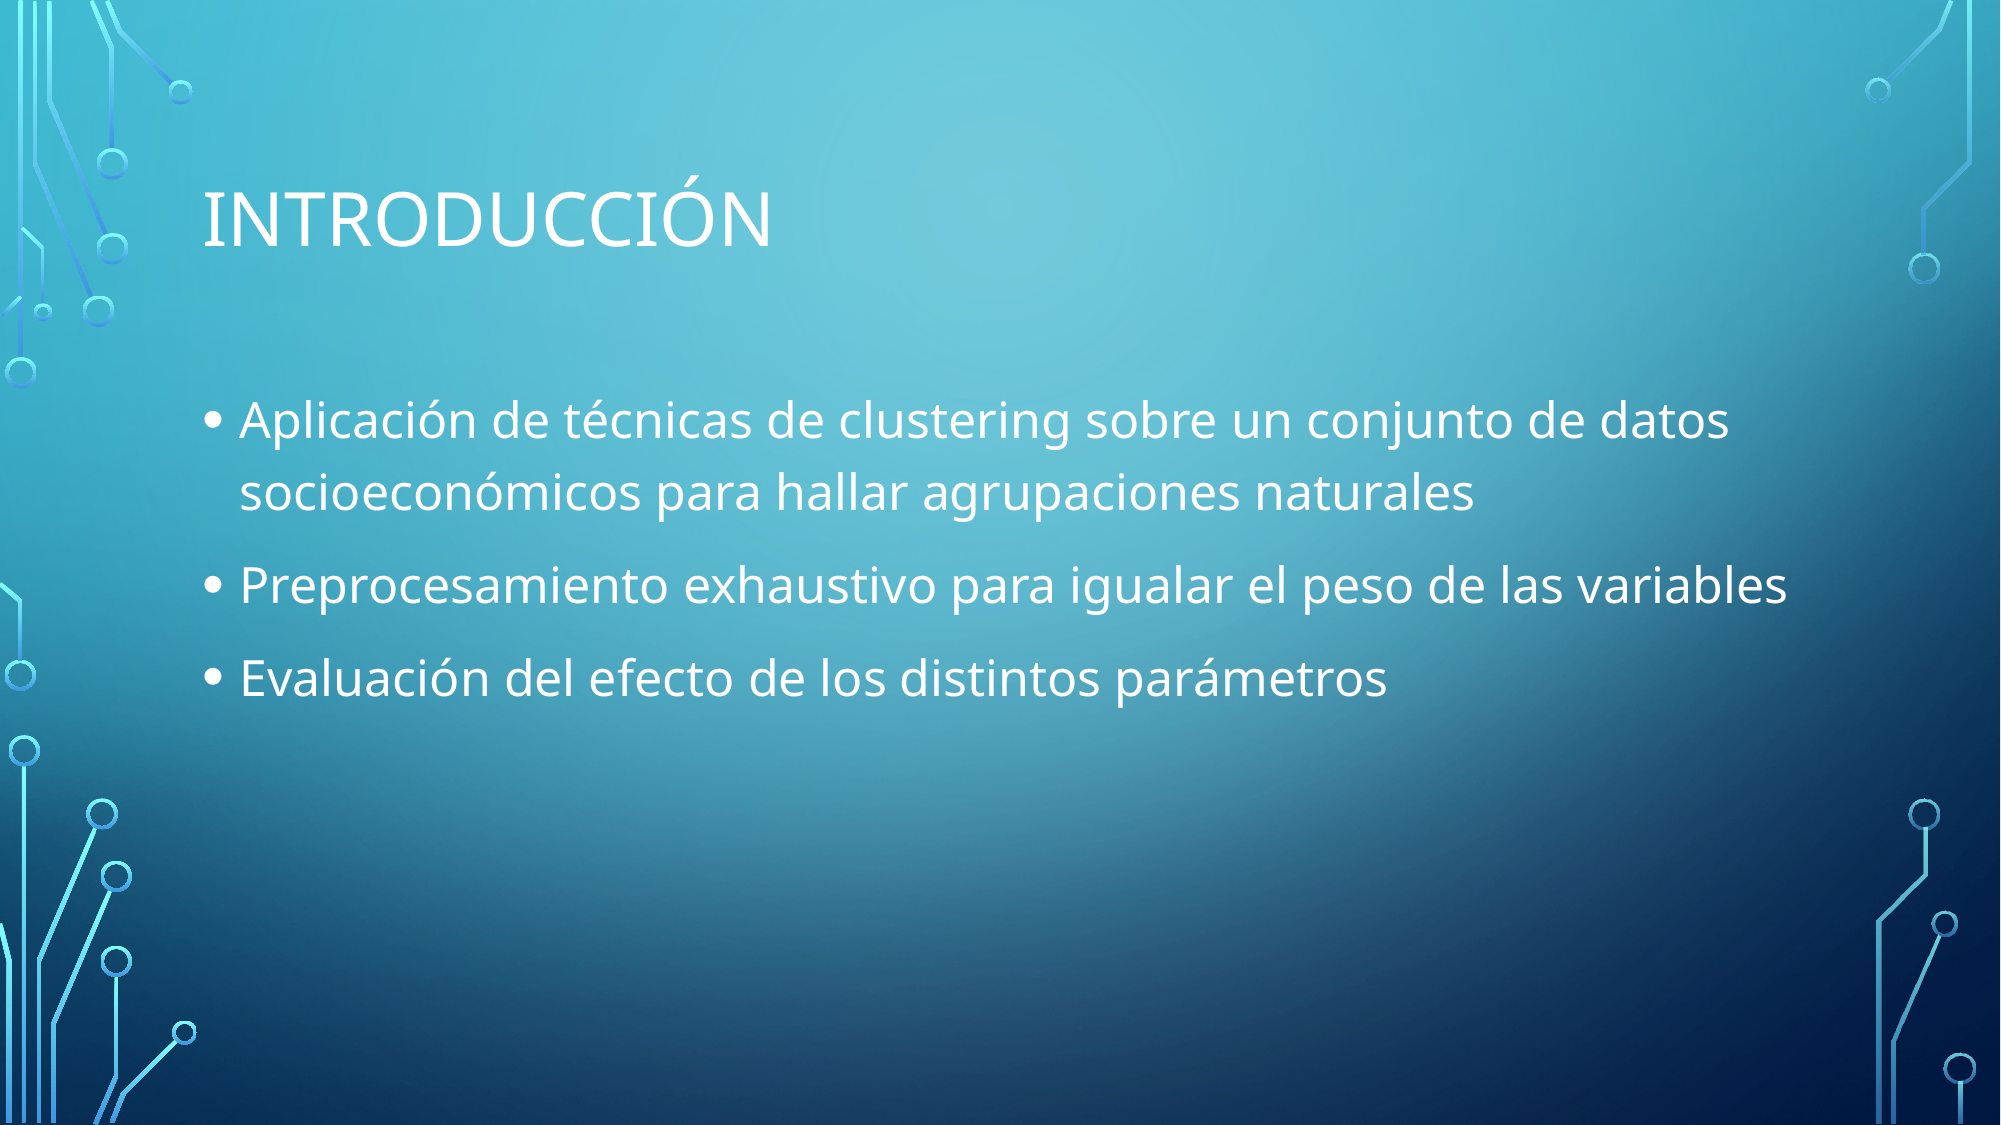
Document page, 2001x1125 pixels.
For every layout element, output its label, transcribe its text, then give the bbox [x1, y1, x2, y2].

title iNTRODUCCIÓN [187, 101, 1813, 344]
list Aplicación de técnicas de clustering sobre un conjunto de datos socioeconómicos para hallar agrupaciones naturales Preprocesamiento exhaustivo para igualar el peso de las variables Evaluación del efecto de los distintos parámetros [187, 369, 1813, 950]
